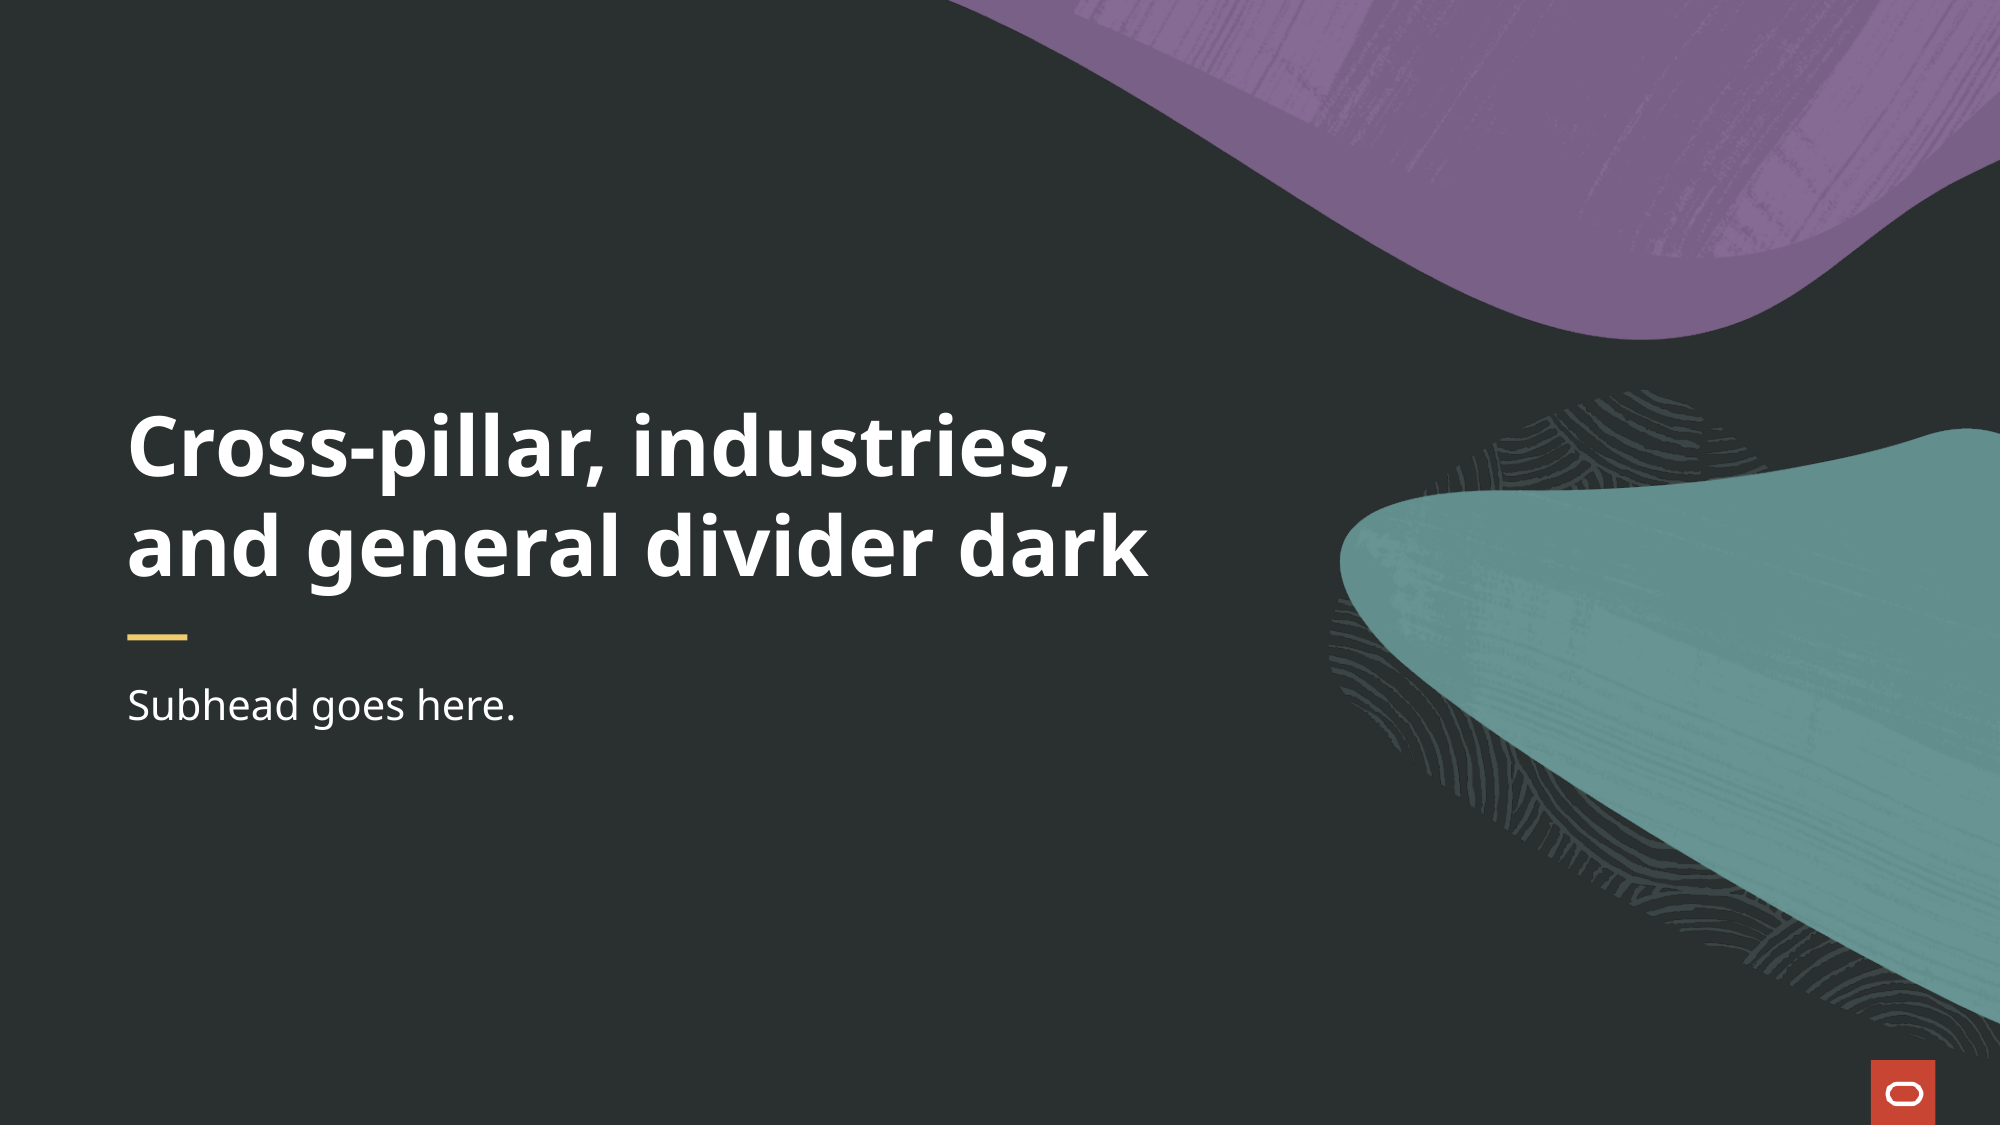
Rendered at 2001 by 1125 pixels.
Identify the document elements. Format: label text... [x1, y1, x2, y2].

list Subhead goes here. [127, 678, 1178, 791]
title Cross-pillar, industries, and general divider dark [126, 383, 1177, 594]
picture [879, 0, 2000, 1125]
